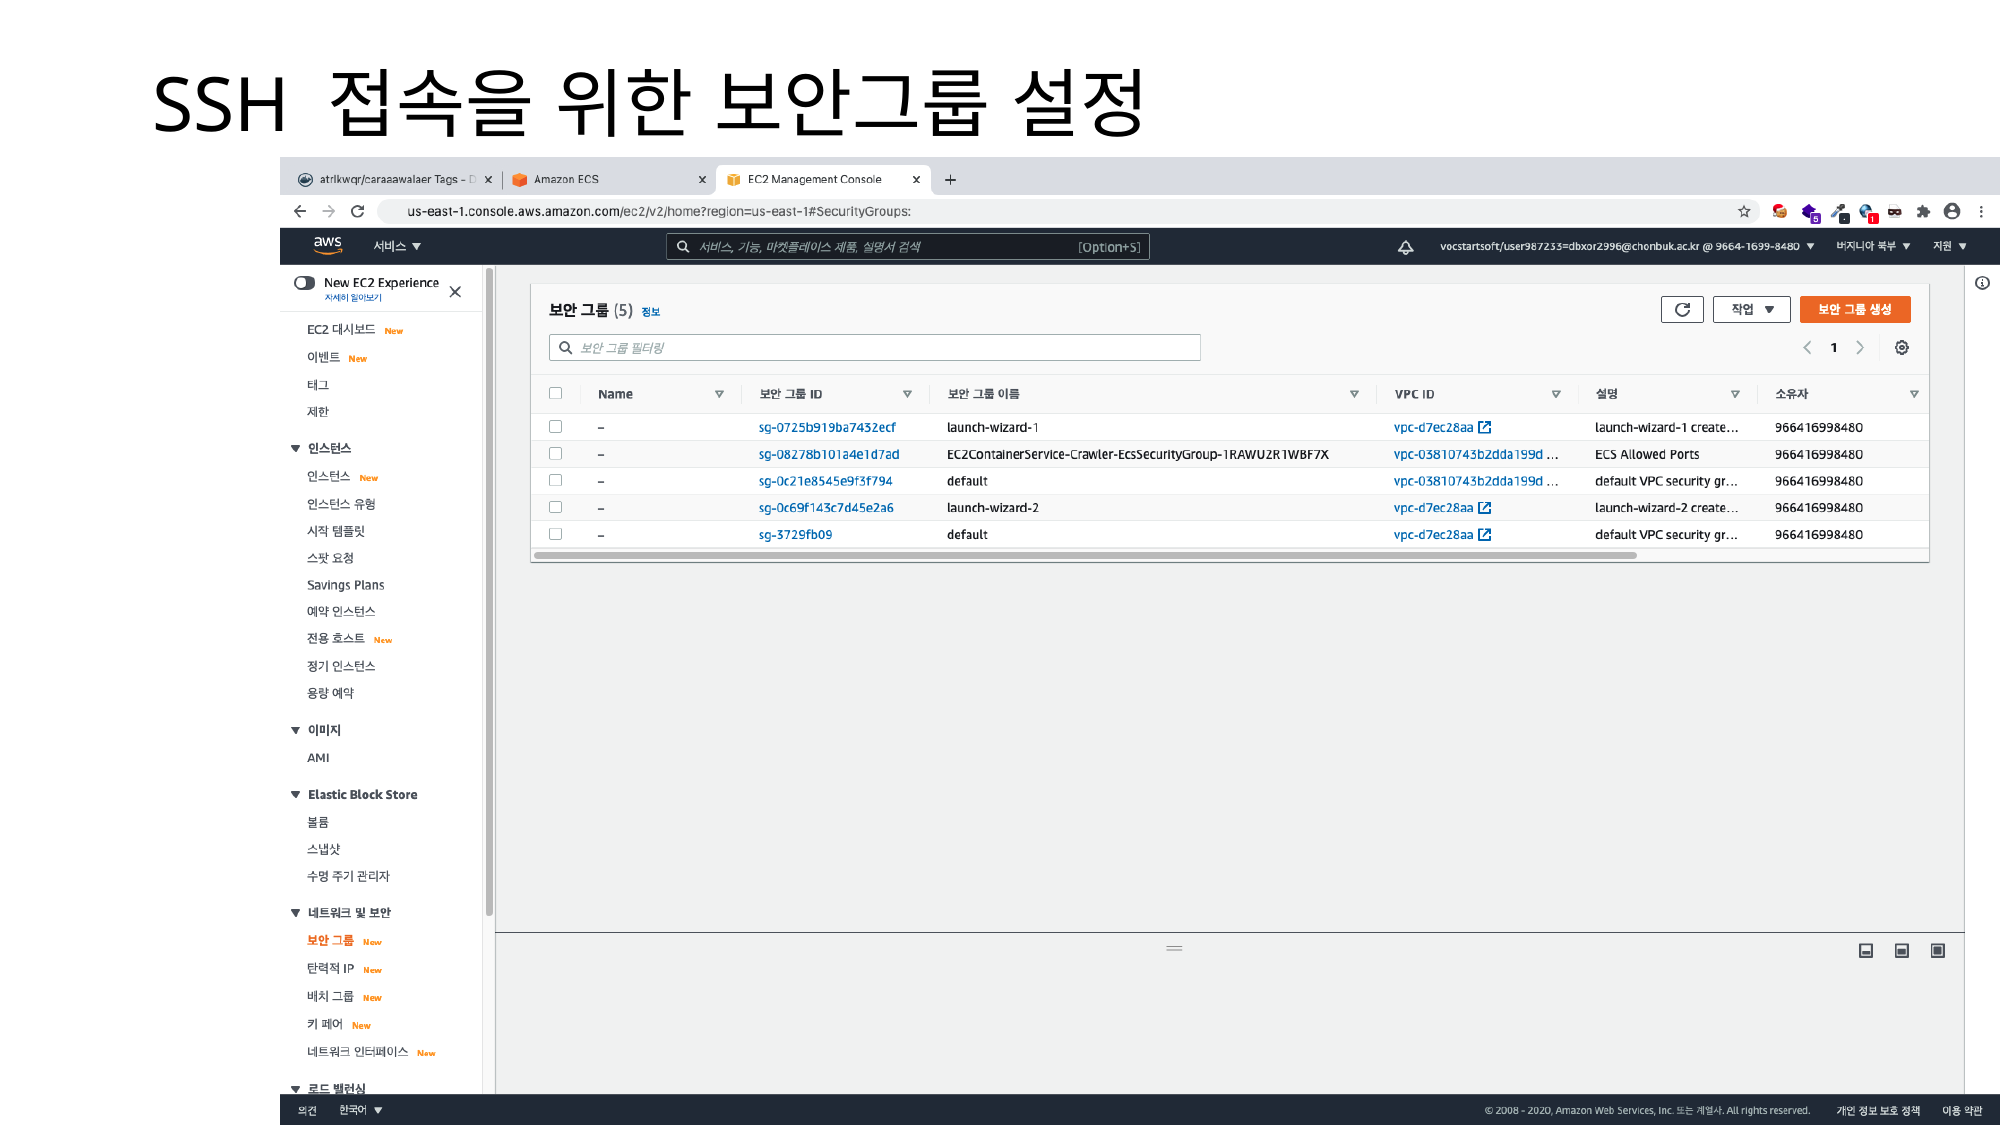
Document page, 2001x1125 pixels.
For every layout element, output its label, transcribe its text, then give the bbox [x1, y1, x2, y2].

picture [280, 157, 2000, 1125]
text_box SSH 접속을 위한 보안그룹 설정 [137, 59, 1826, 277]
